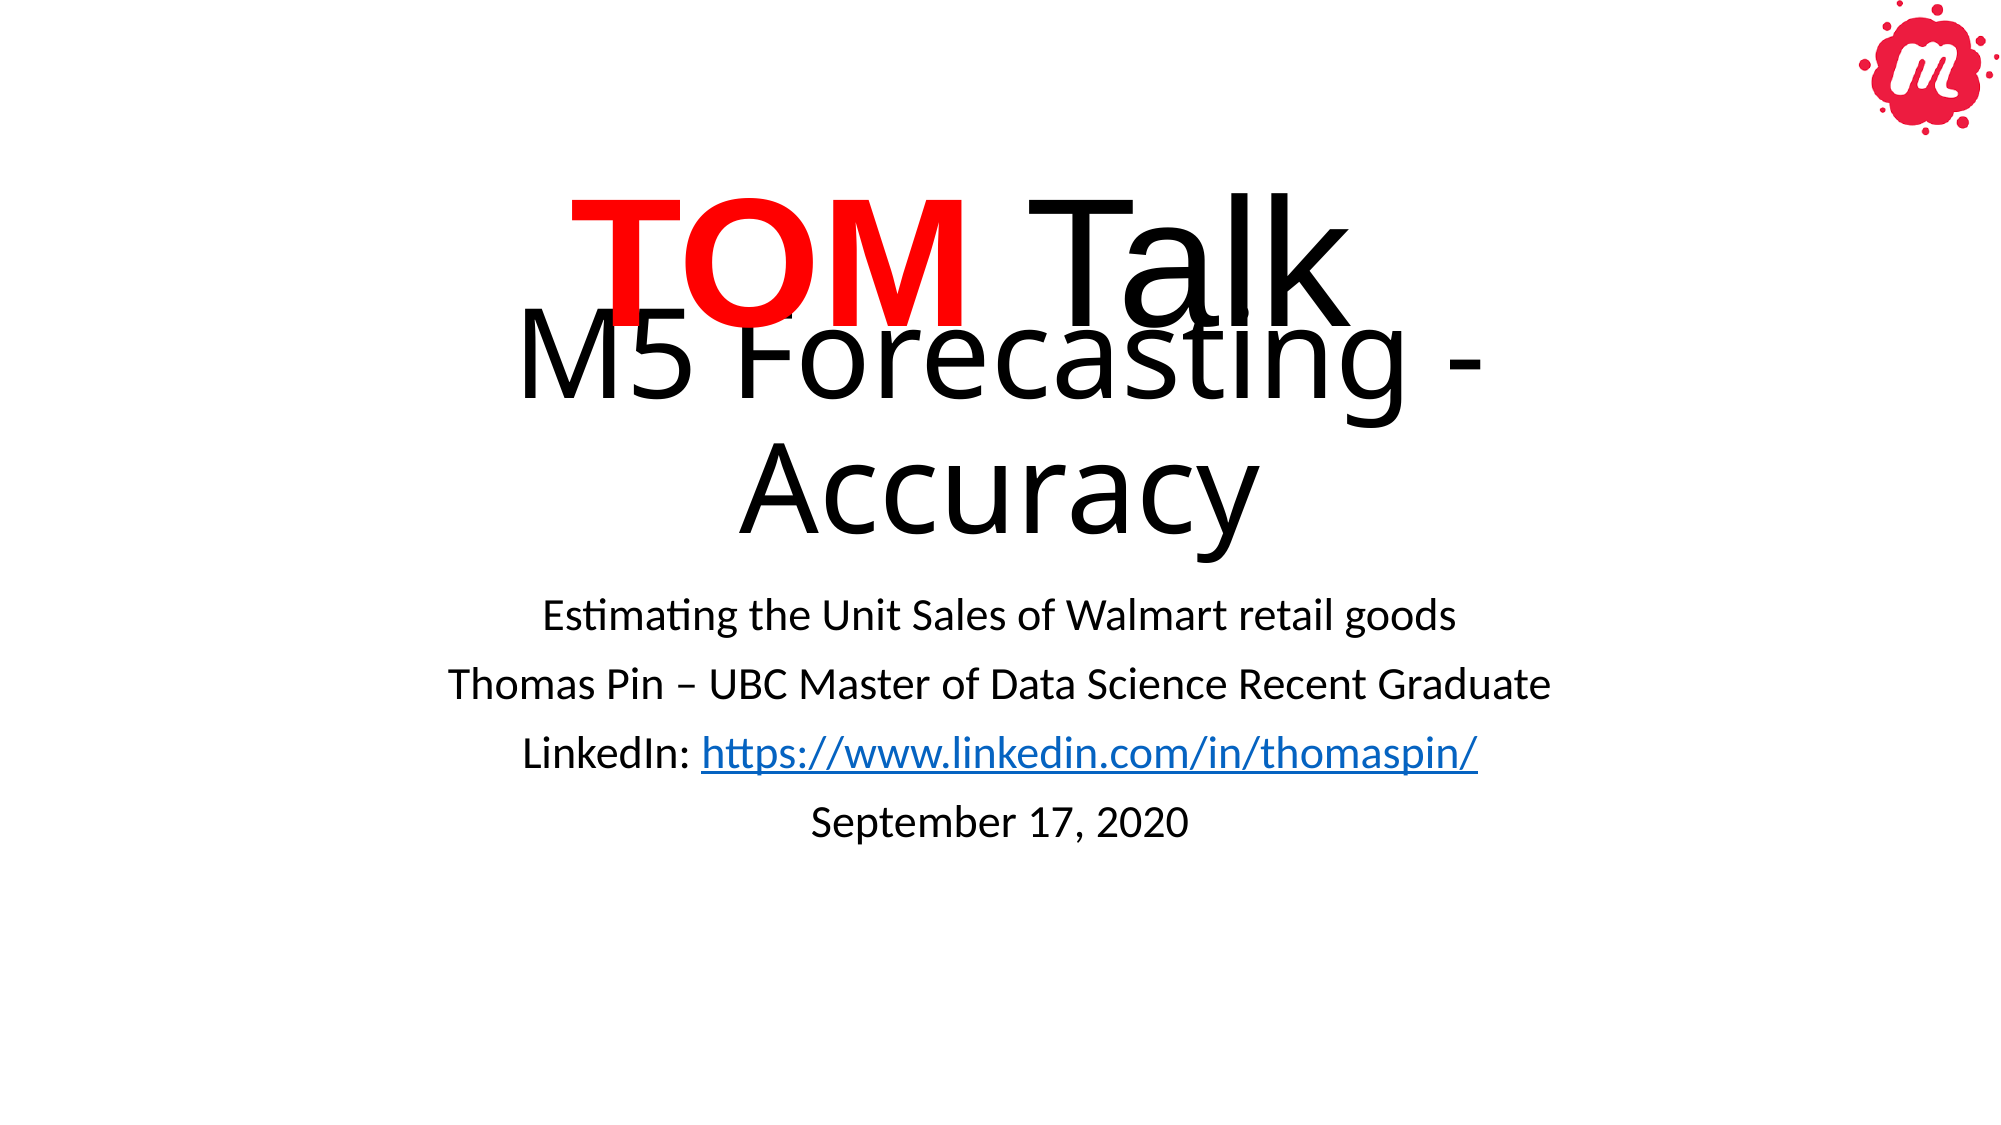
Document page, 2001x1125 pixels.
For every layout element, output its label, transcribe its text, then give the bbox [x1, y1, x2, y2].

text_box TOM Talk [555, 135, 1445, 371]
subtitle Estimating the Unit Sales of Walmart retail goods Thomas Pin – UBC Master of Data Science Recent Graduate LinkedIn: https://www.linkedin.com/in/thomaspin/ September 17, 2020 [249, 583, 1750, 856]
picture [1858, 0, 2000, 136]
title M5 Forecasting - Accuracy [249, 176, 1750, 569]
